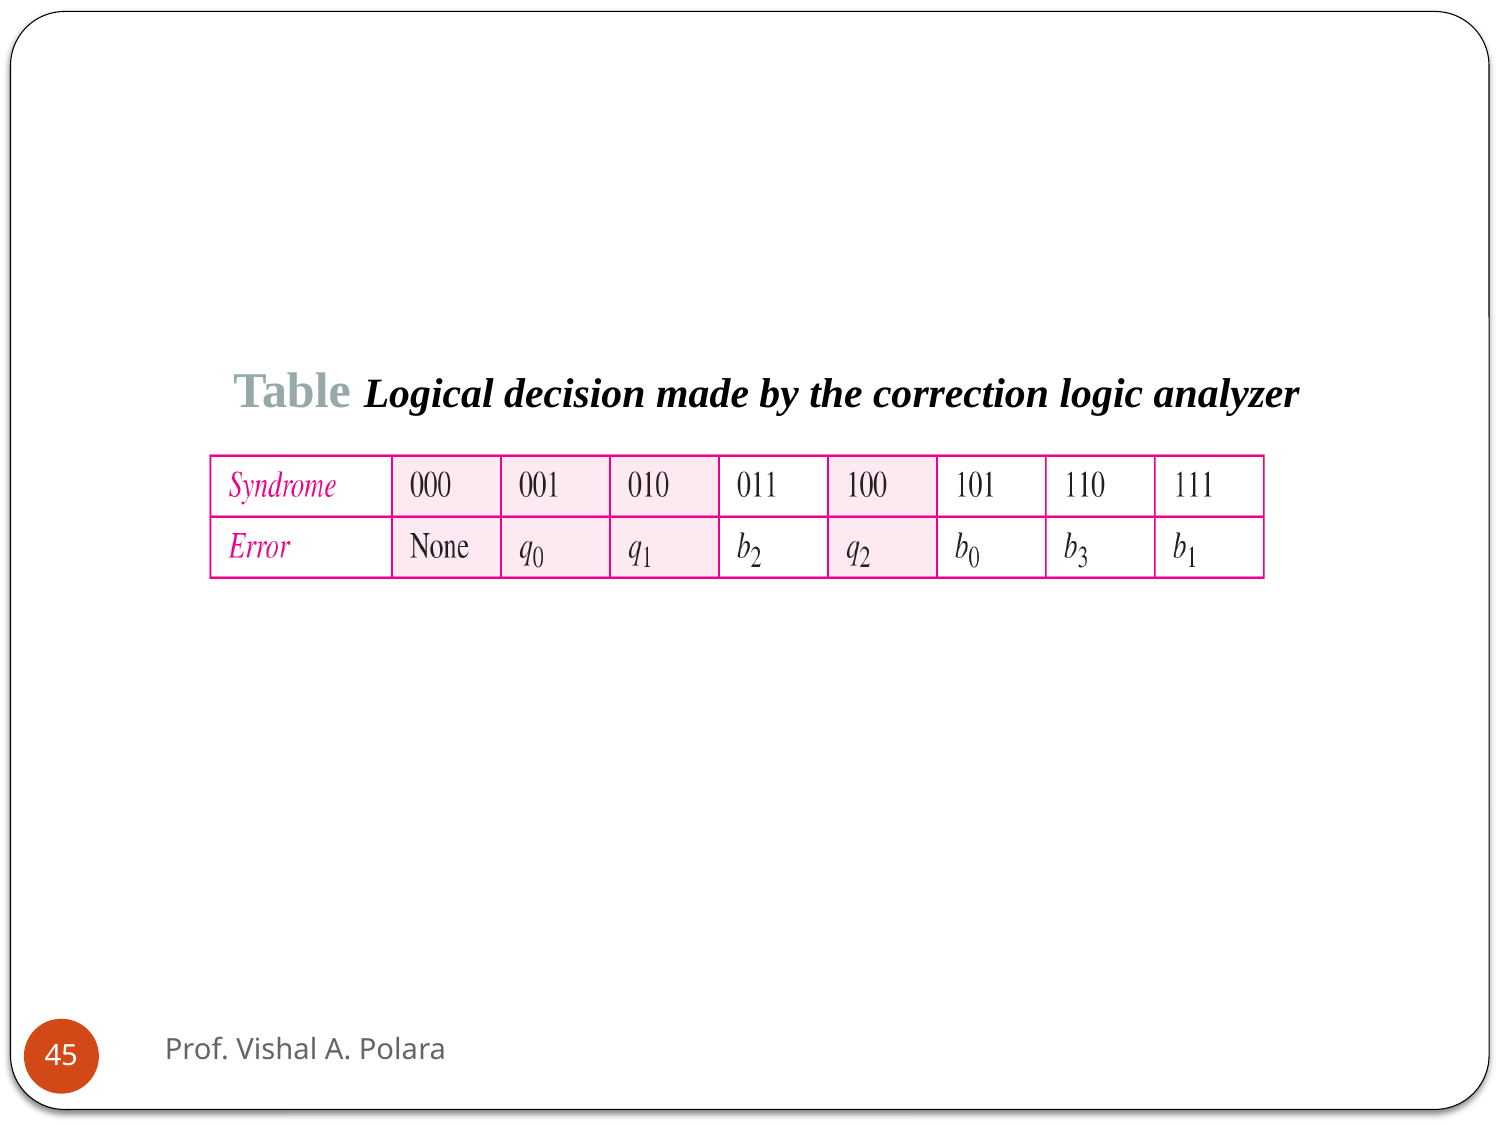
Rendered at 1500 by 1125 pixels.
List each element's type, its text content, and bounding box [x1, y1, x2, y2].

slide_number 45 [23, 1018, 99, 1094]
footer Prof. Vishal A. Polara [150, 1012, 800, 1088]
picture [196, 440, 1294, 601]
text_box Table Logical decision made by the correction logic analyzer [218, 349, 1316, 425]
